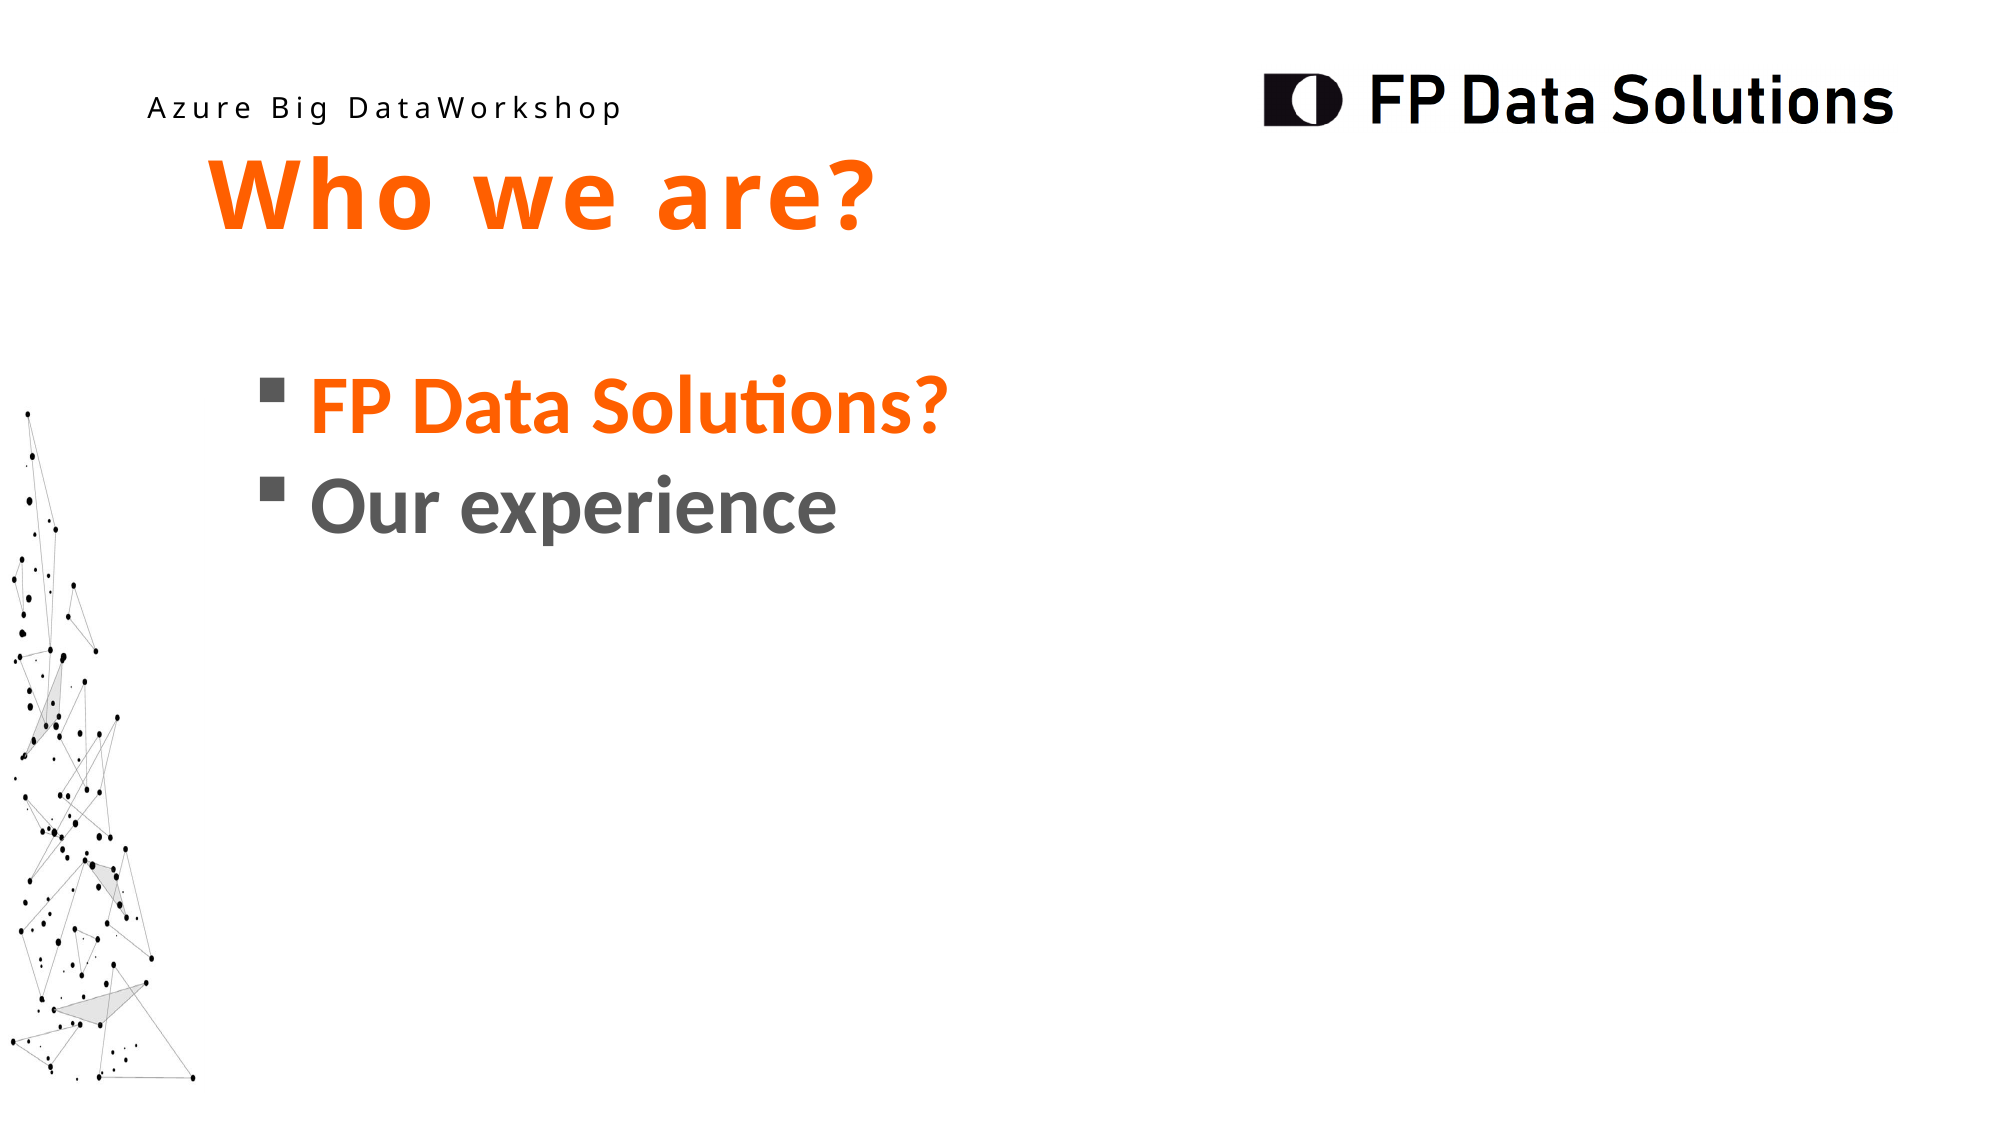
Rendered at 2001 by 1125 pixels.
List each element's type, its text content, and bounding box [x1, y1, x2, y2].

text_box FP Data Solutions? Our experience [238, 342, 1800, 658]
picture [0, 398, 205, 1093]
picture [1257, 64, 1898, 133]
list Who we are? [193, 139, 958, 297]
